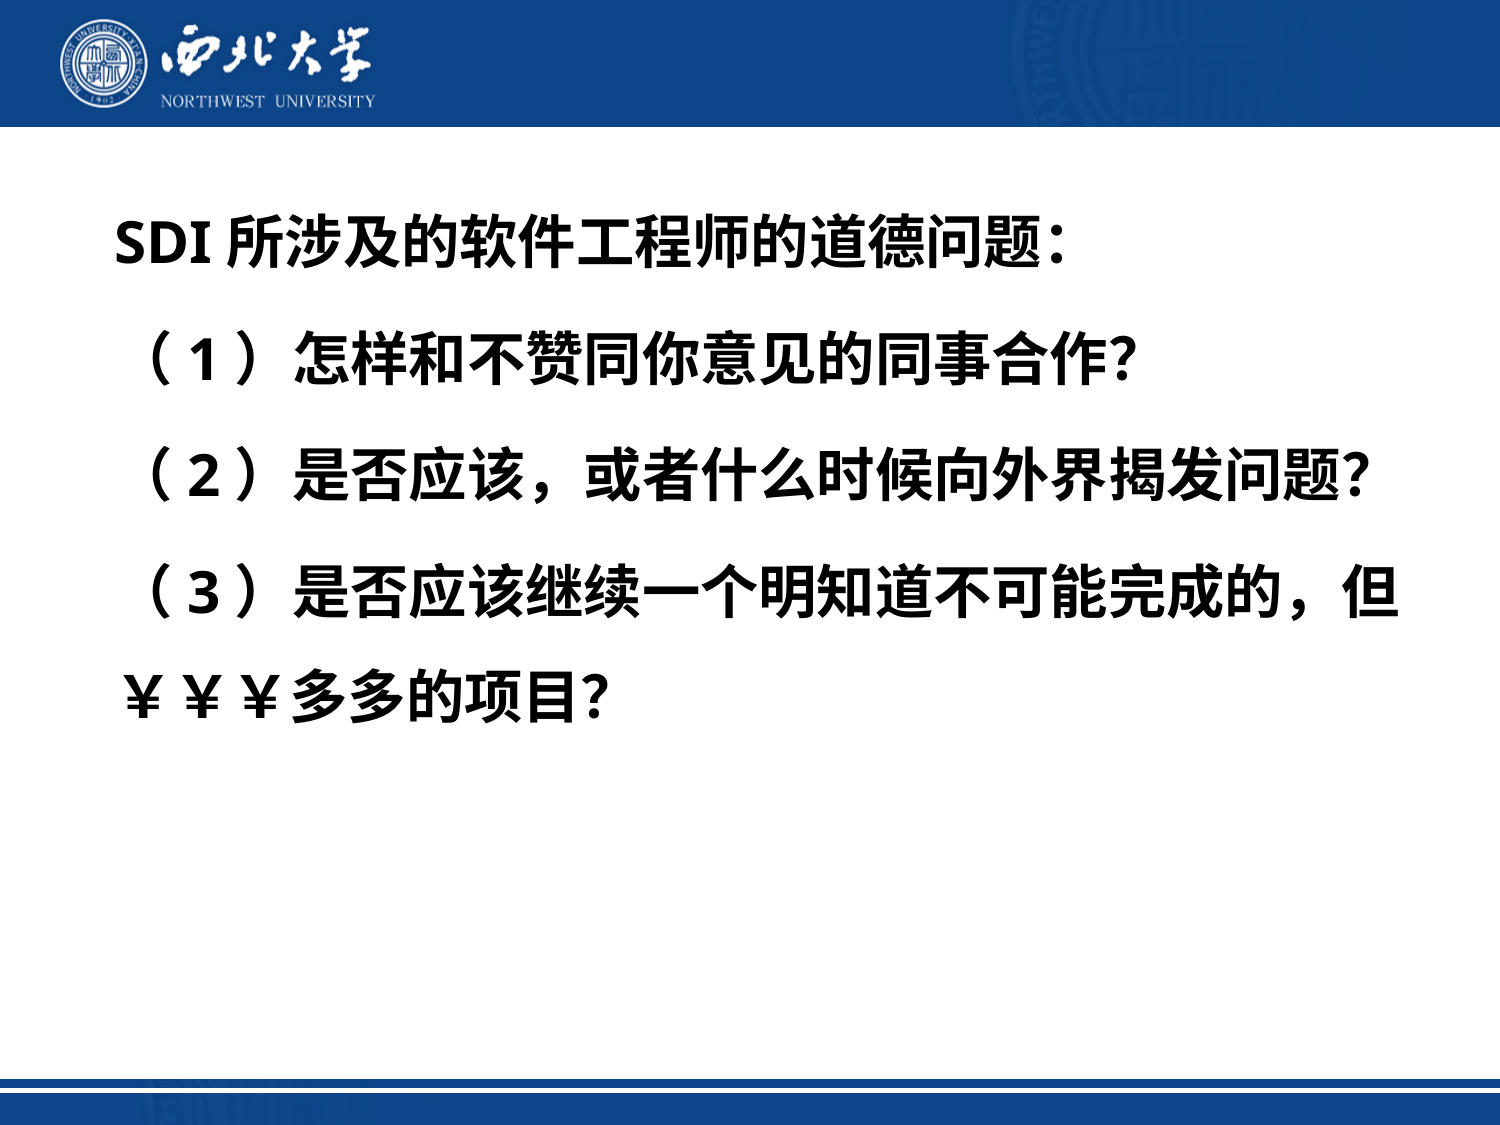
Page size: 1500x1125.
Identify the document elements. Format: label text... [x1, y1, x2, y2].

picture [0, 0, 1500, 127]
picture [0, 1093, 1500, 1125]
picture [0, 1079, 1500, 1088]
list SDI所涉及的软件工程师的道德问题： （1）怎样和不赞同你意见的同事合作？ （2）是否应该，或者什么时候向外界揭发问题？ （3）是否应该继续一个明知道不可能完成的，但￥￥￥多多的项目？ [99, 162, 1421, 1000]
